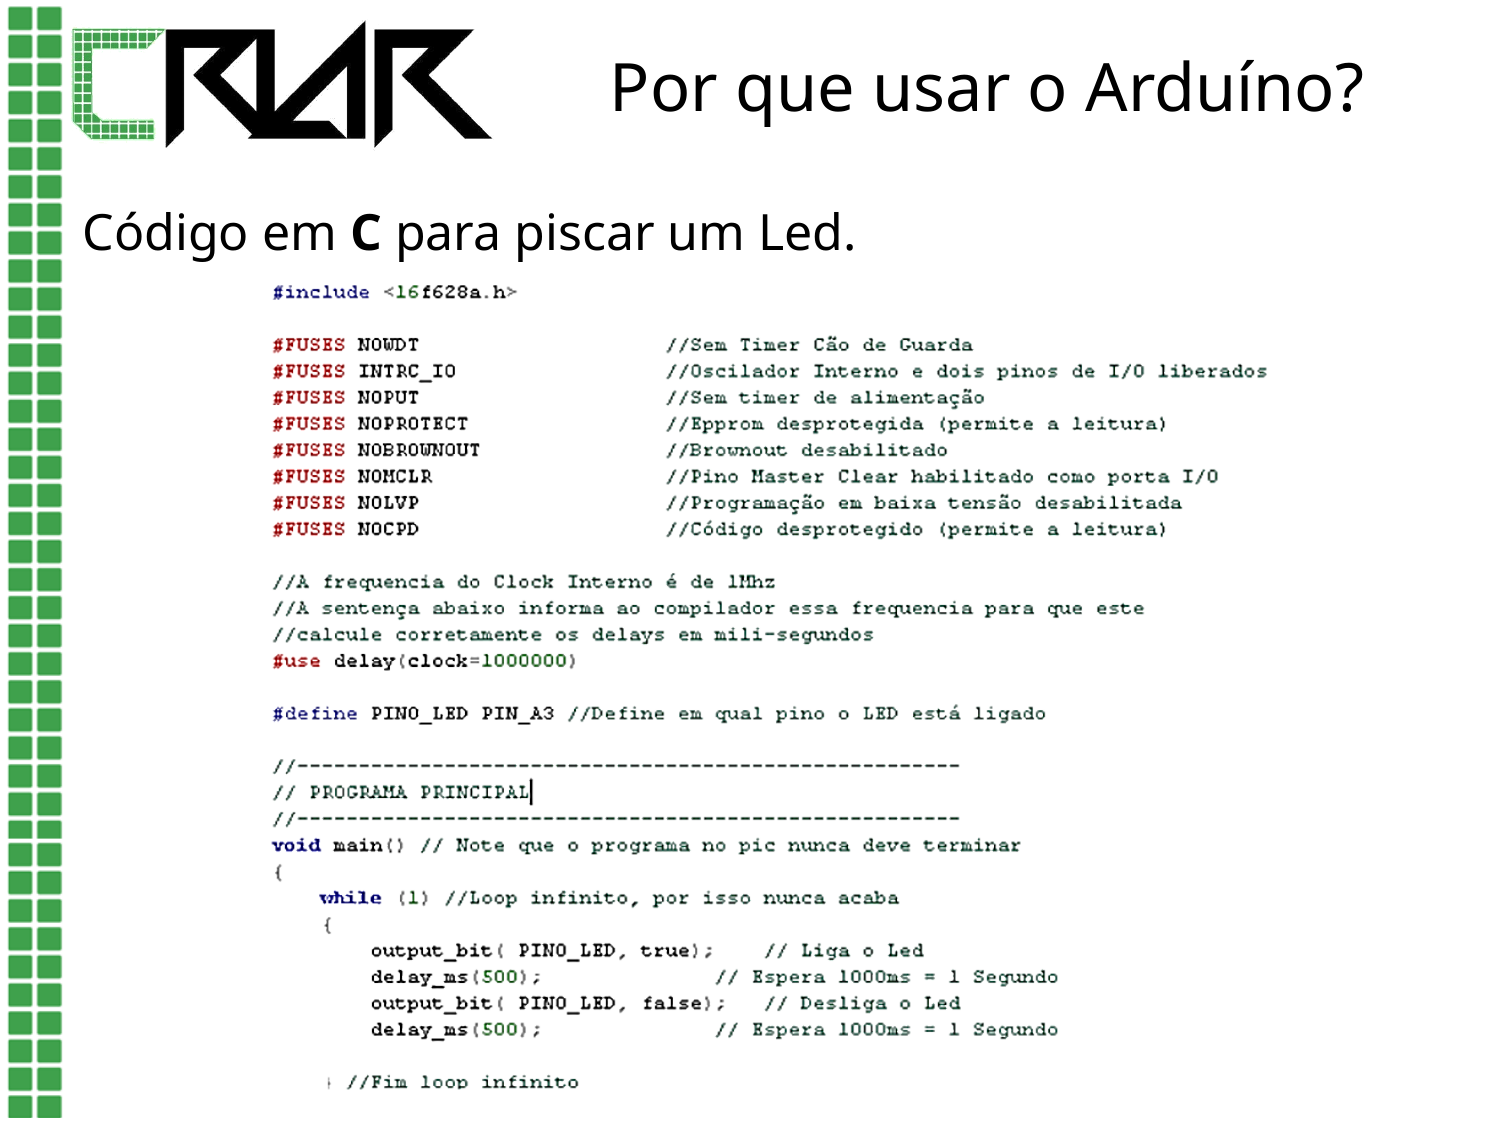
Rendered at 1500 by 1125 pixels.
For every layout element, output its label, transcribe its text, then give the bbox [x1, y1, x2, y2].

picture [6, 4, 66, 1118]
text_box Código em C para piscar um Led. [71, 163, 1500, 268]
picture [68, 18, 496, 151]
text_box Por que usar o Arduíno? [501, 31, 1497, 138]
picture [253, 284, 1288, 1118]
